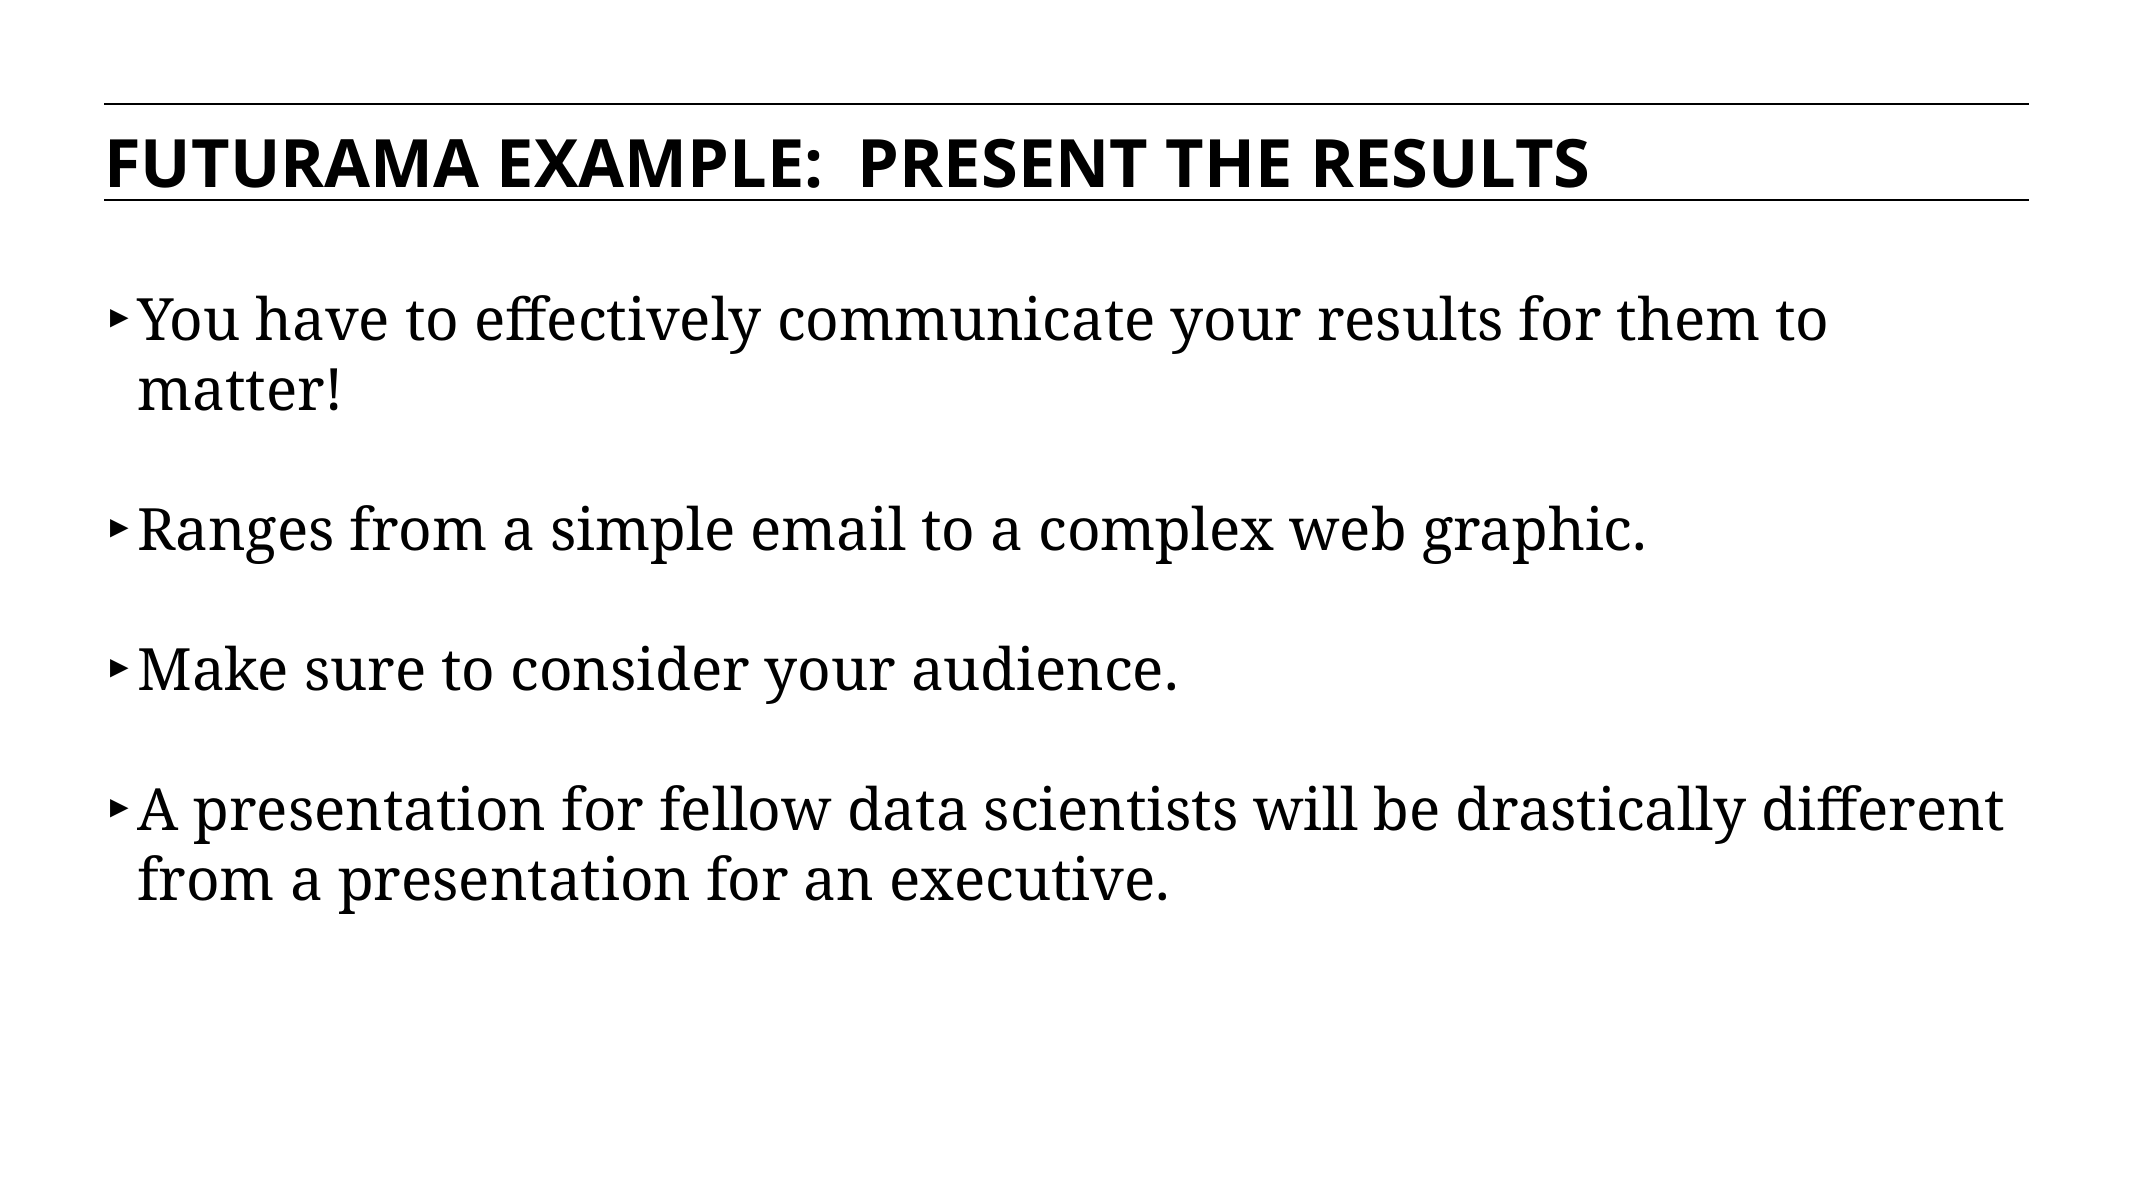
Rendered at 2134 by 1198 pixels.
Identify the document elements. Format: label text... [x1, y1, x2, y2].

text_box FUTURAMA EXAMPLE: PRESENT THE RESULTS [104, 120, 2030, 192]
list You have to effectively communicate your results for them to matter! Ranges from a simple email to a complex web graphic. Make sure to consider your audience. A presentation for fellow data scientists will be drastically different from a presentation for an executive. [104, 212, 2030, 837]
